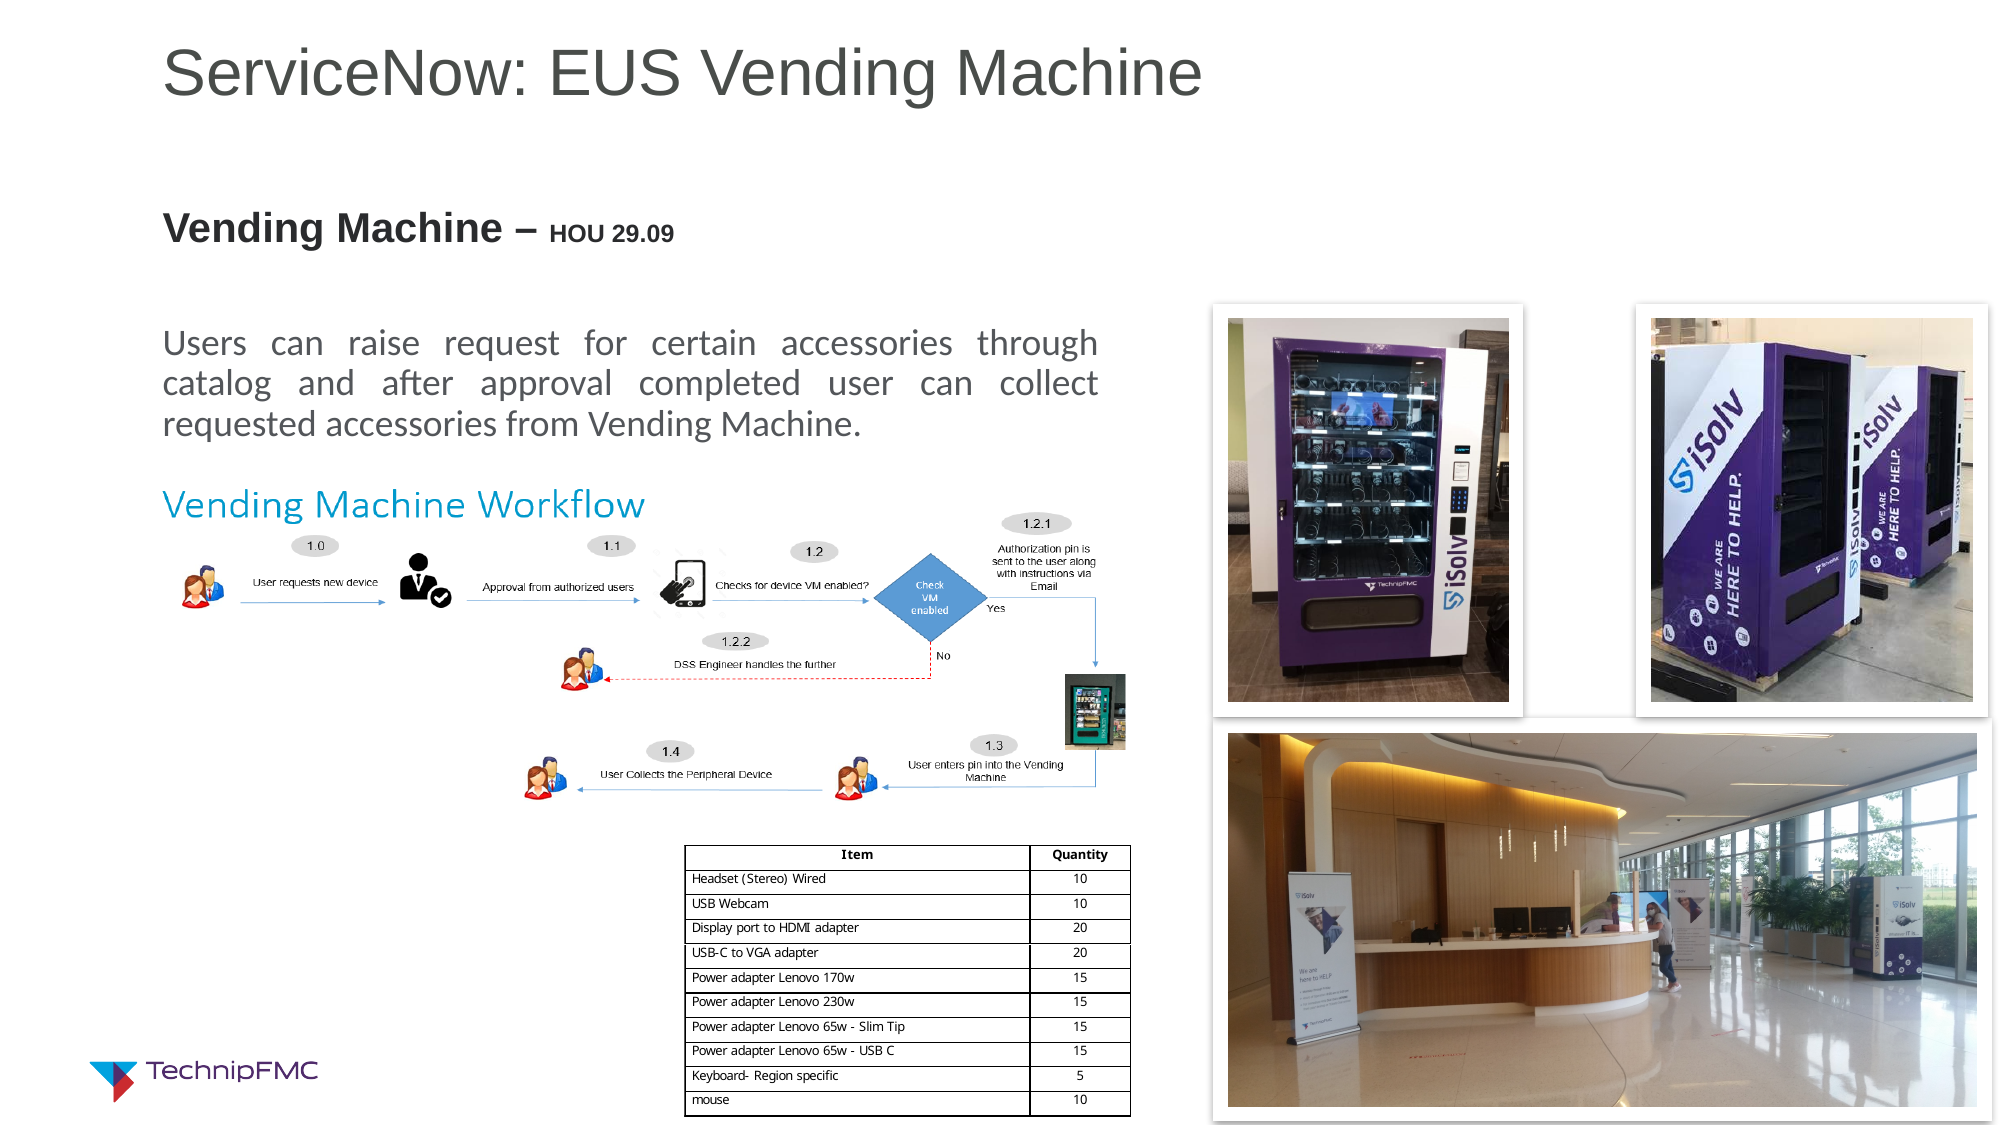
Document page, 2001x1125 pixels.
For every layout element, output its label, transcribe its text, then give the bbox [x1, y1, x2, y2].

picture [1650, 318, 1974, 703]
picture [85, 1053, 322, 1107]
text_box ServiceNow: EUS Vending Machine [147, 30, 1946, 105]
text_box Vending Machine – HOU 29.09 Users can raise request for certain accessories through catalog and after approval completed user can collect requested accessories from Vending Machine. [147, 198, 1115, 276]
picture [1227, 318, 1509, 703]
picture [141, 479, 1978, 1125]
